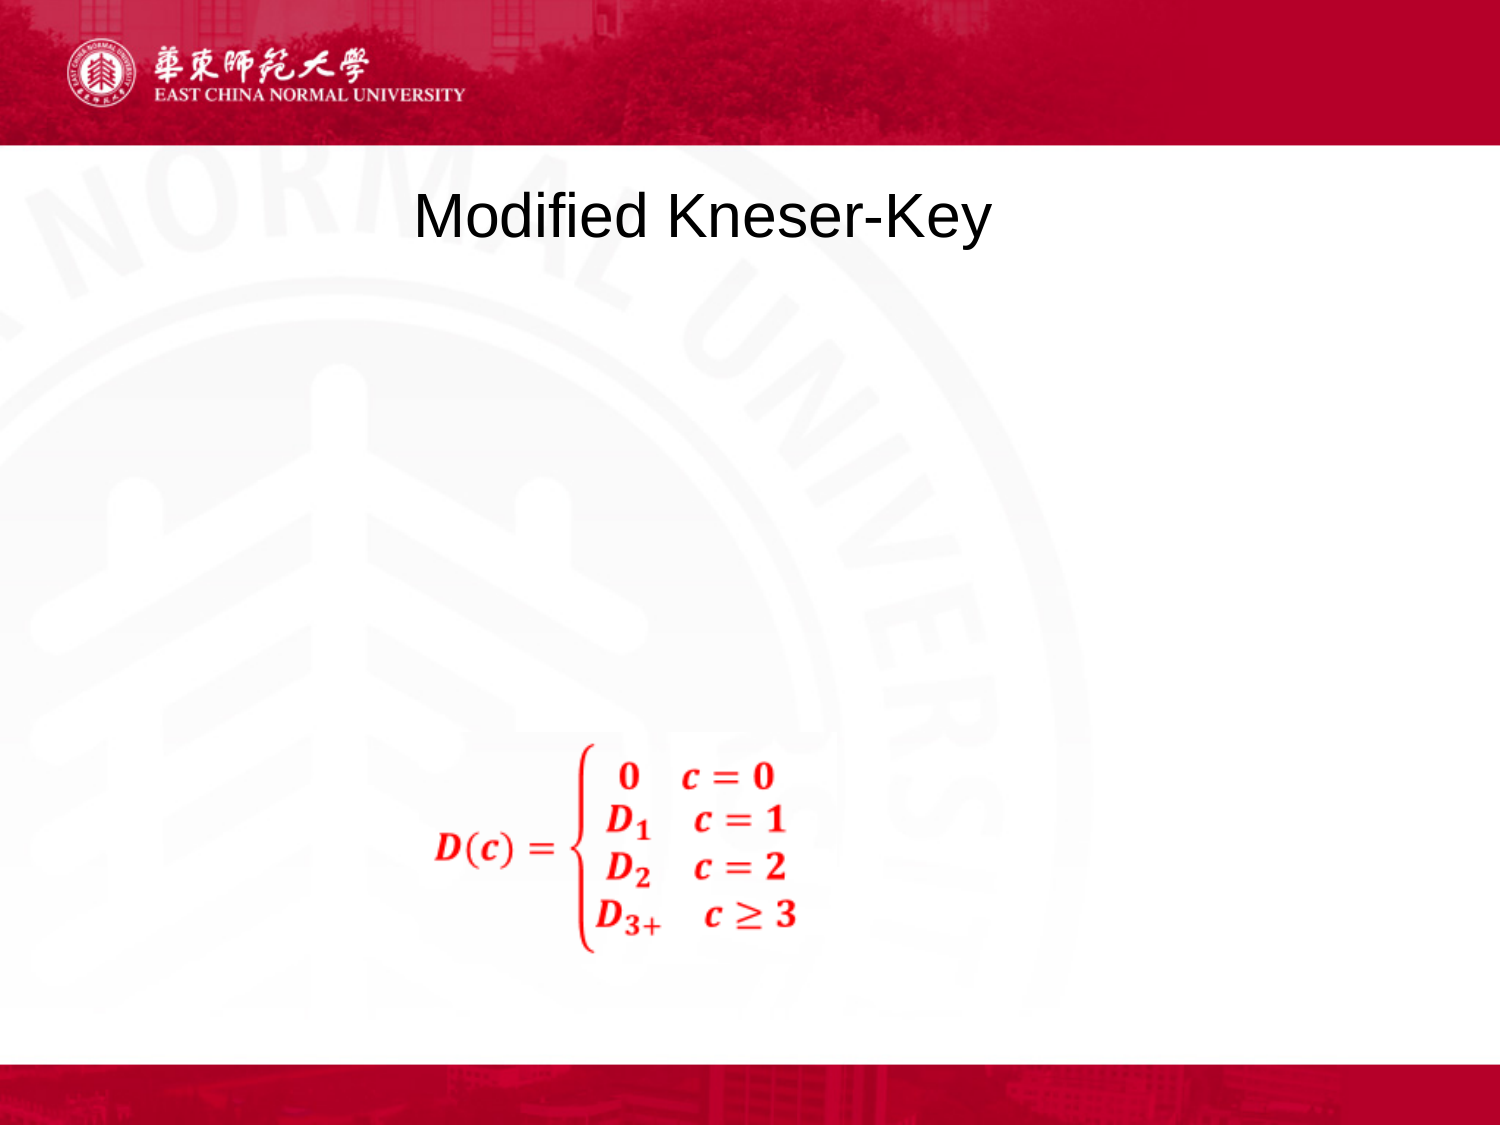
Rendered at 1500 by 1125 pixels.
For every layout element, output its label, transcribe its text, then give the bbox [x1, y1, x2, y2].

picture [0, 0, 1500, 1125]
text_box Modified Kneser-Key [398, 167, 1008, 258]
